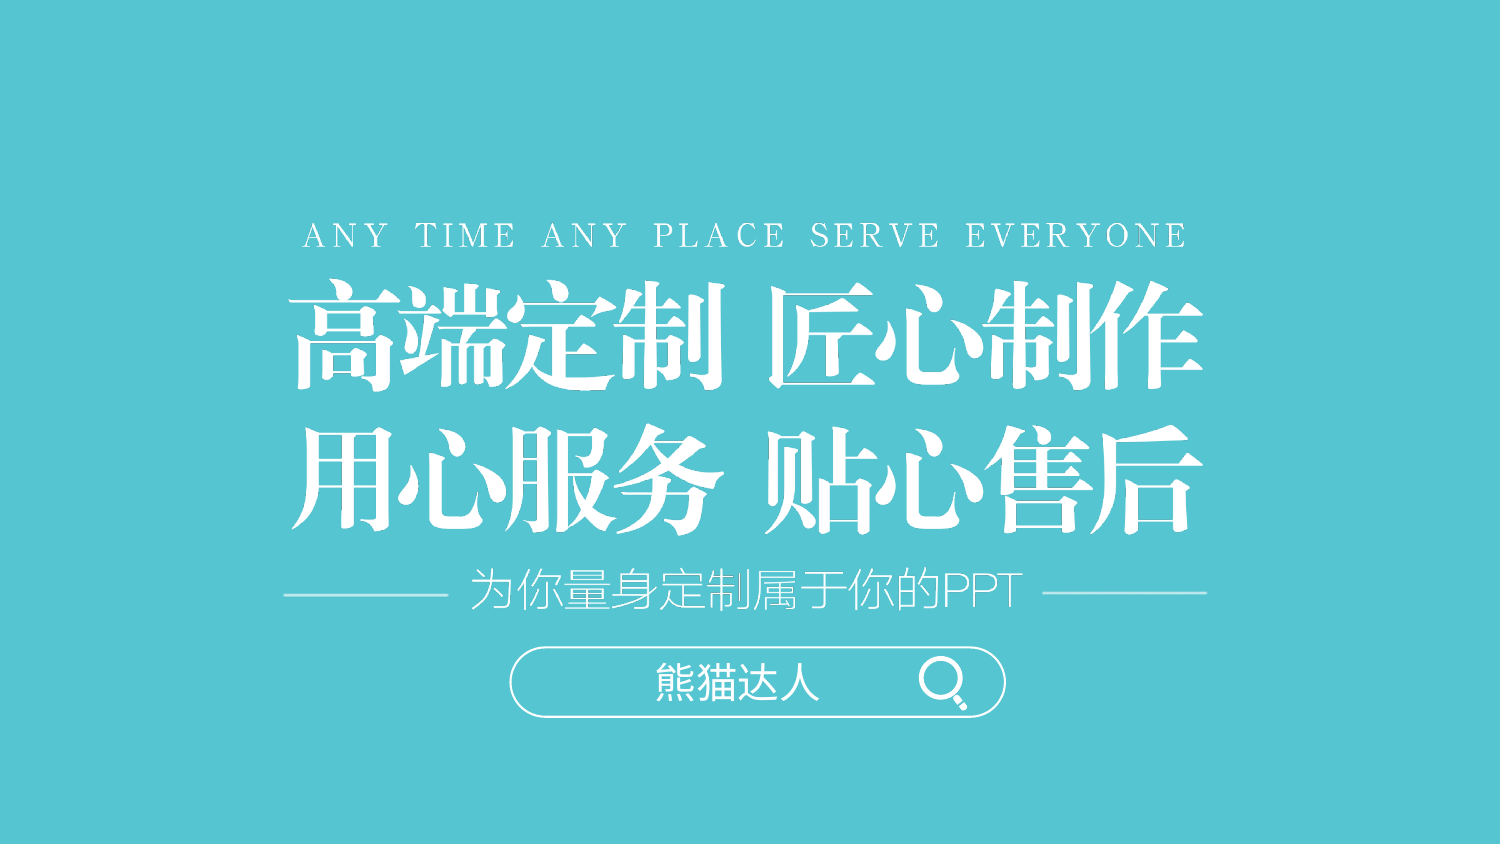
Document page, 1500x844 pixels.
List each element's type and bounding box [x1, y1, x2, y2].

picture [180, 139, 1319, 695]
text_box [510, 647, 1005, 717]
